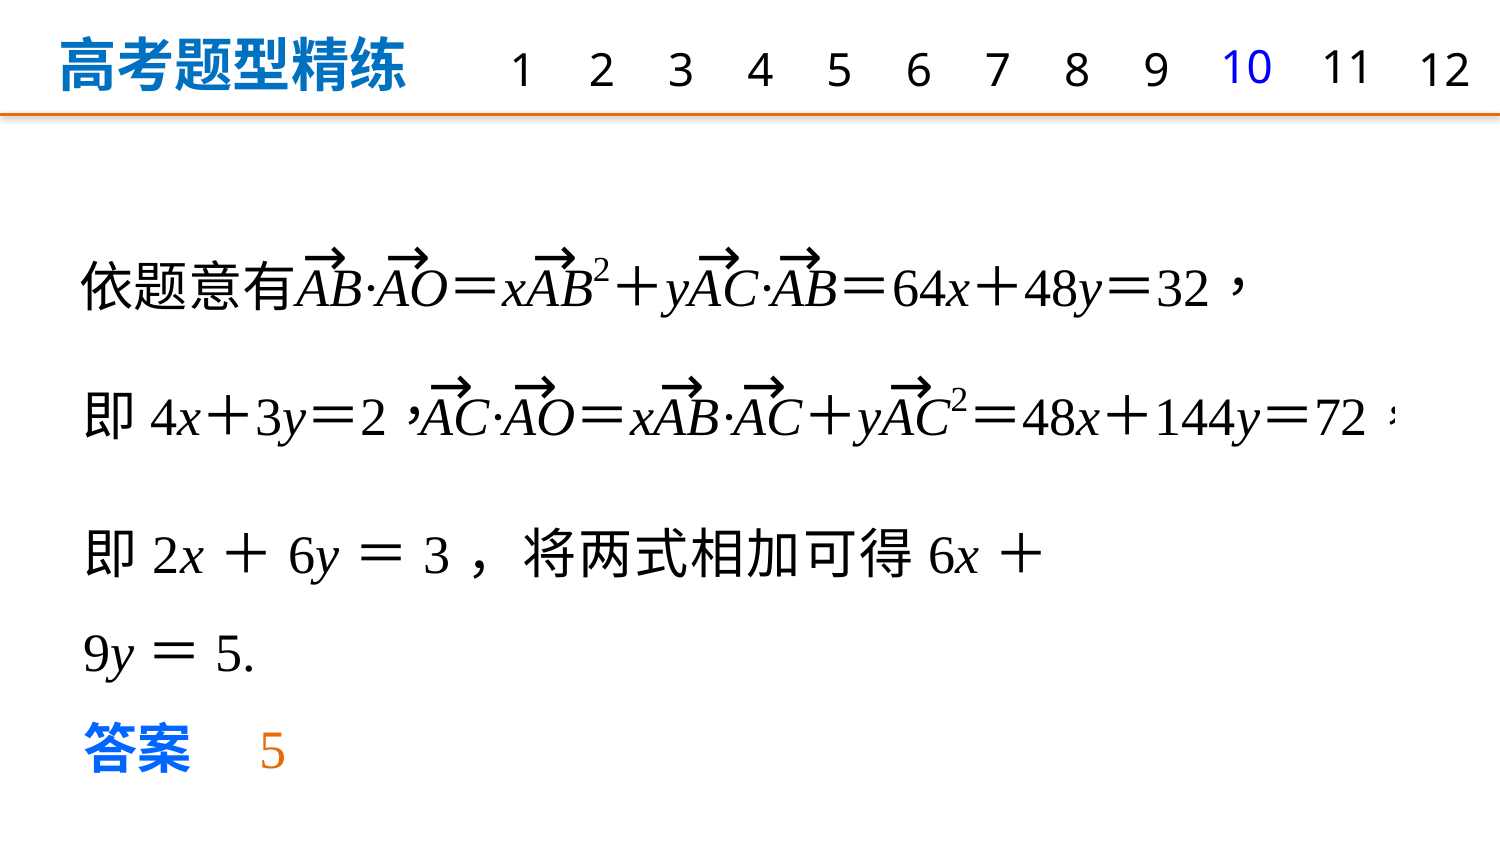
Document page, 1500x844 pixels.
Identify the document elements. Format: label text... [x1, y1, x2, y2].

text_box 11 [1301, 36, 1394, 101]
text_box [79, 220, 1393, 399]
text_box 4 [725, 36, 796, 106]
text_box 6 [884, 36, 954, 106]
text_box 8 [1042, 36, 1113, 106]
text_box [81, 403, 1395, 529]
text_box 5 [804, 36, 875, 106]
text_box 3 [646, 36, 716, 106]
text_box 即2x＋6y＝3，将两式相加可得6x＋9y＝5. 答案 5 [68, 479, 1077, 690]
text_box 2 [567, 36, 637, 106]
text_box 1 [488, 36, 558, 106]
text_box 10 [1201, 36, 1293, 101]
text_box 7 [963, 36, 1033, 106]
text_box 高考题型精练 [43, 20, 423, 105]
text_box 12 [1402, 36, 1486, 106]
text_box 9 [1121, 36, 1192, 106]
